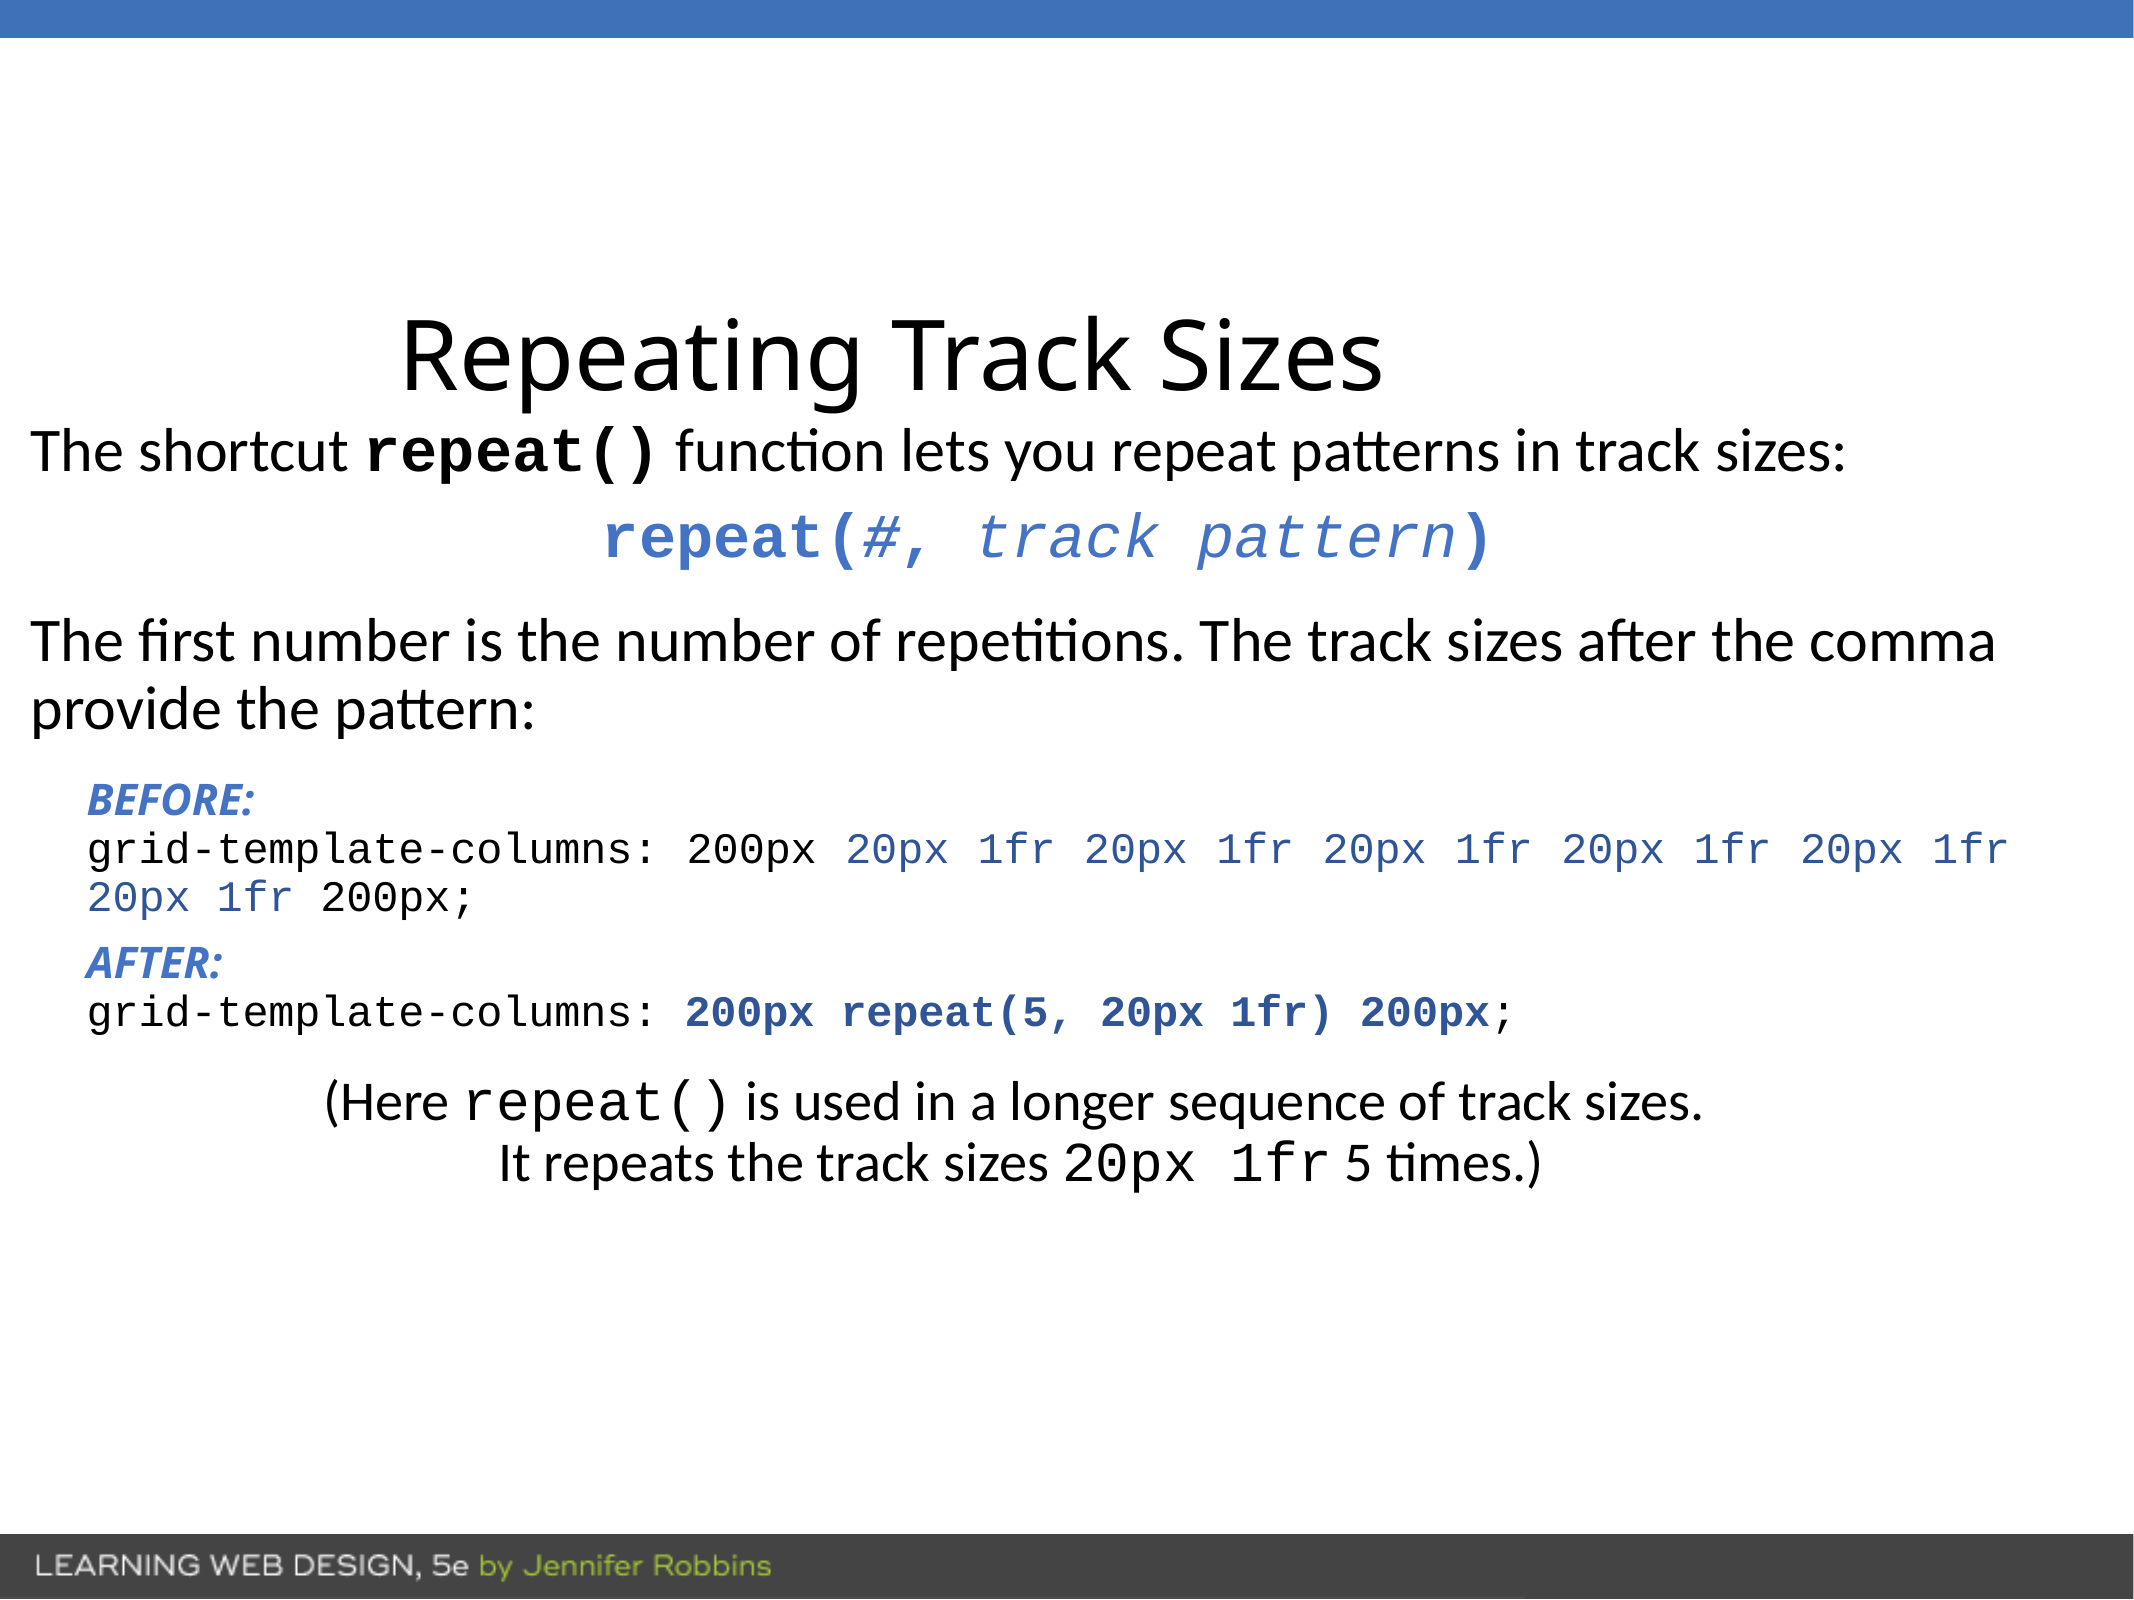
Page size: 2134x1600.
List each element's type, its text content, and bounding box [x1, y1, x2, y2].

title Repeating Track Sizes [383, 254, 1750, 410]
list The shortcut repeat() function lets you repeat patterns in track sizes: repeat(#, track pattern) The first number is the number of repetitions. The track sizes after the comma provide the pattern: BEFORE: grid-template-columns: 200px 20px 1fr 20px 1fr 20px 1fr 20px 1fr 20px 1fr 20px 1fr 200px; AFTER: grid-template-columns: 200px repeat(5, 20px 1fr) 200px; (Here repeat() is used in a longer sequence of track sizes. It repeats the track sizes 20px 1fr 5 times.) [15, 410, 2083, 1474]
picture [0, 1534, 2134, 1599]
